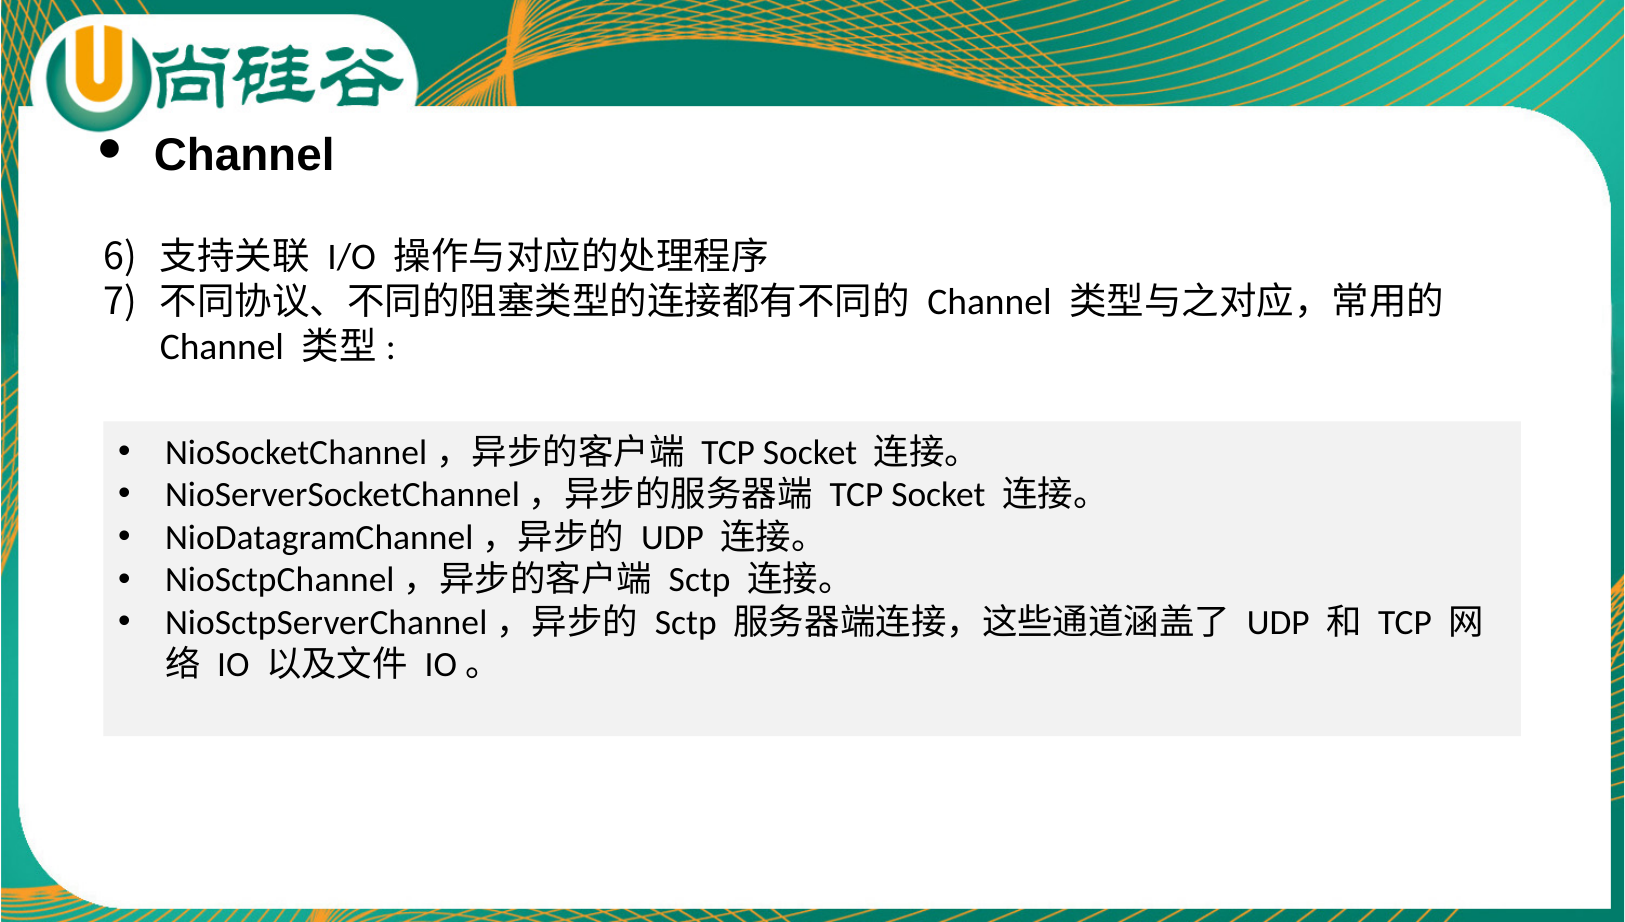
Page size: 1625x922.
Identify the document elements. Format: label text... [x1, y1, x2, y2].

text_box Channel [82, 123, 1375, 188]
text_box 支持关联 I/O 操作与对应的处理程序 不同协议、不同的阻塞类型的连接都有不同的 Channel 类型与之对应，常用的 Channel 类型: [88, 224, 1545, 420]
text_box NioSocketChannel，异步的客户端 TCP Socket 连接。 NioServerSocketChannel，异步的服务器端 TCP Socket 连接。 NioDatagramChannel，异步的 UDP 连接。 NioSctpChannel，异步的客户端 Sctp 连接。 NioSctpServerChannel，异步的 Sctp 服务器端连接，这些通道涵盖了 UDP 和 TCP 网络 IO 以及文件 IO。 [103, 421, 1521, 737]
picture [0, 0, 1625, 922]
